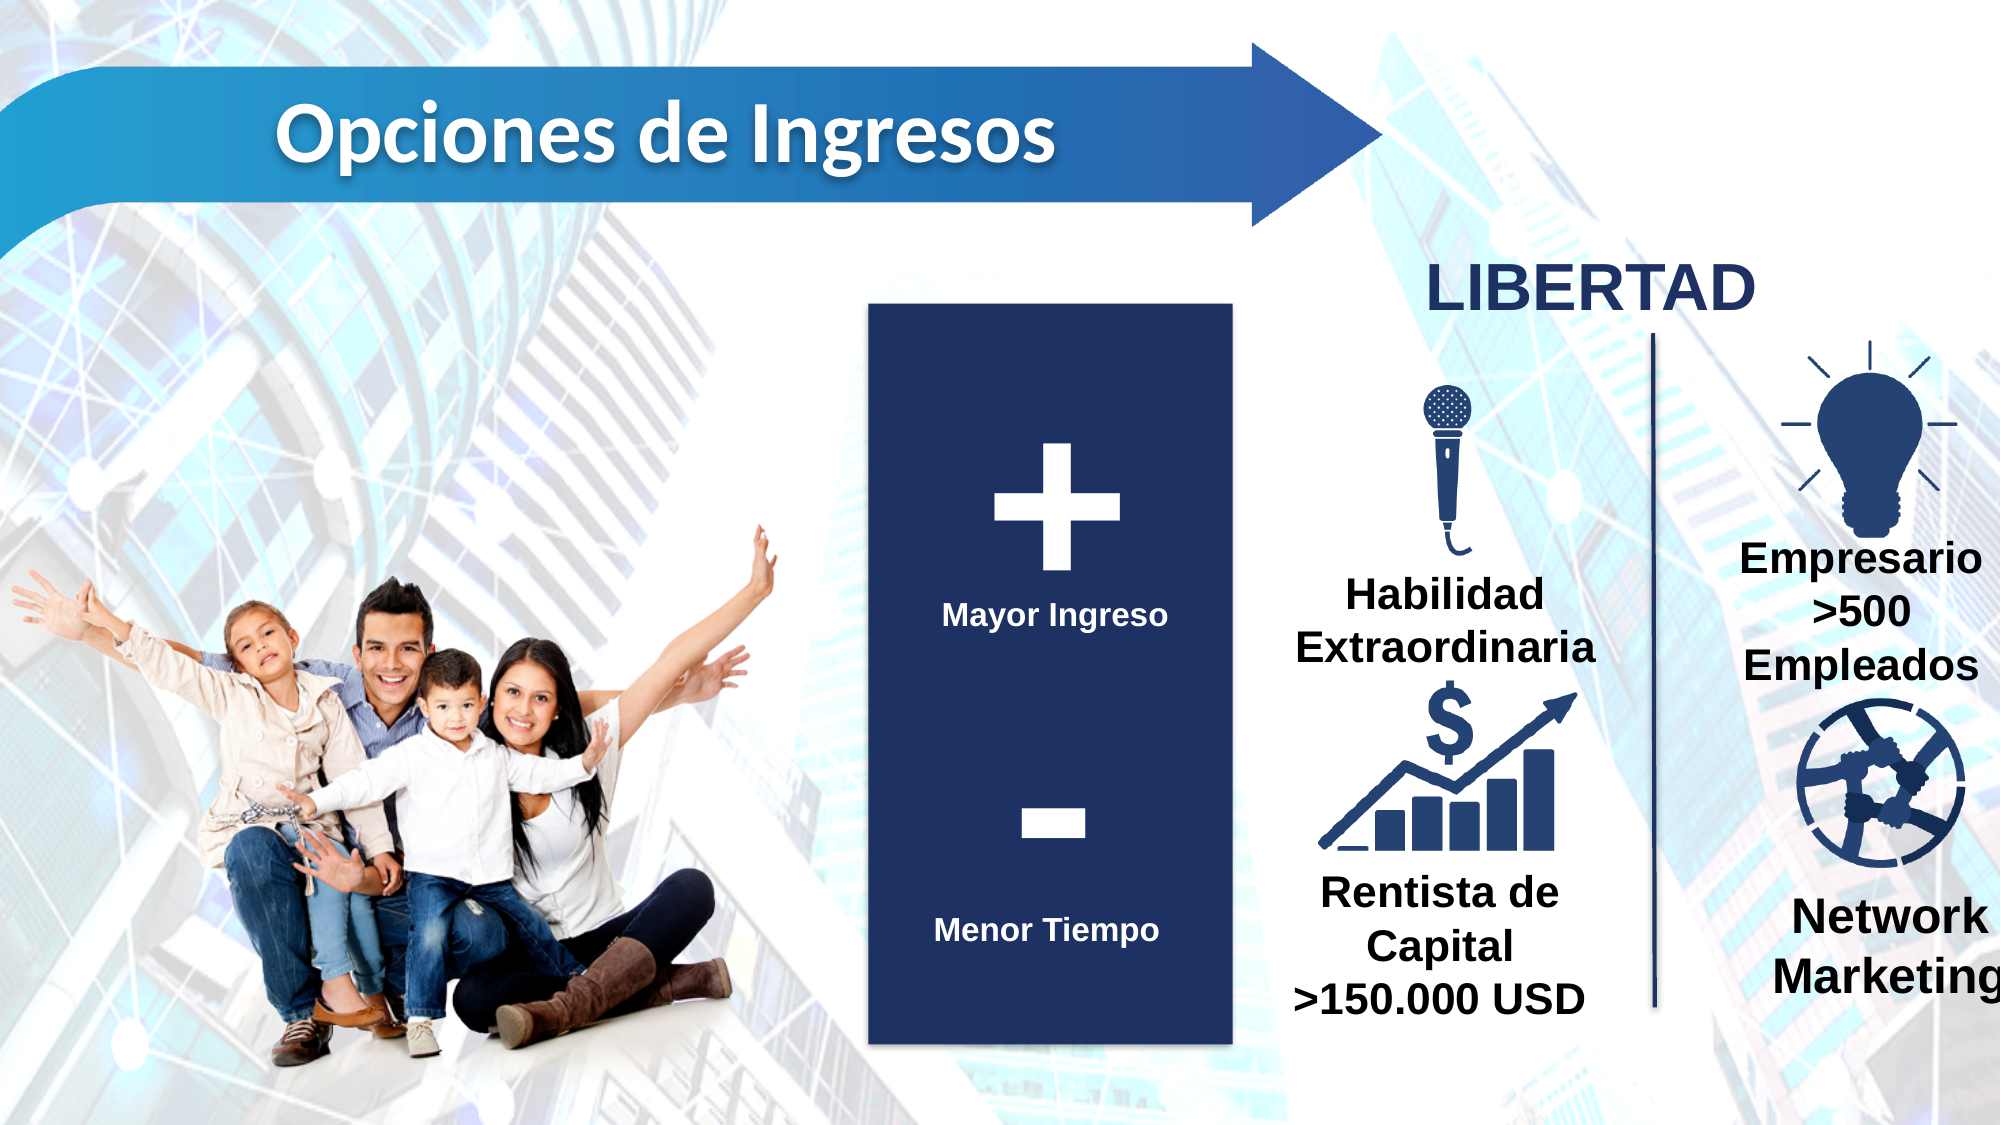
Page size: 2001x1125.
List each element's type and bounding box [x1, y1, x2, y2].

text_box [840, 303, 1262, 1045]
picture [0, 0, 2000, 1125]
